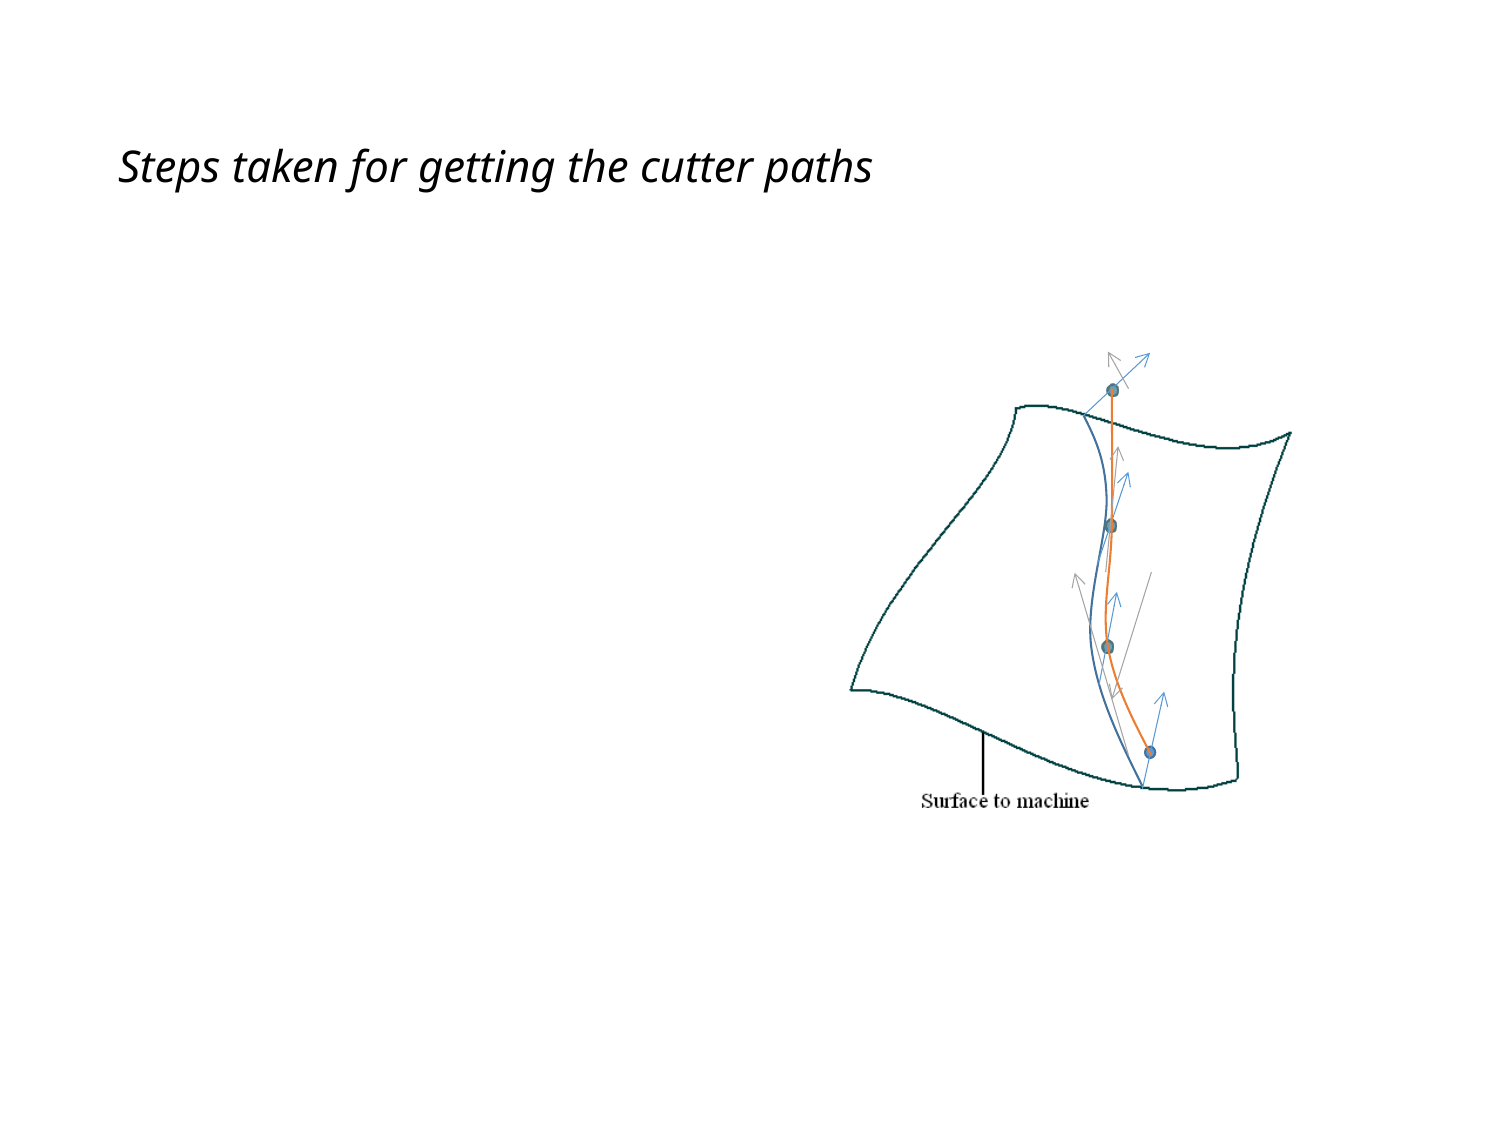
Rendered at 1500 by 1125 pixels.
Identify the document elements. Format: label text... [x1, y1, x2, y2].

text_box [1111, 699, 1152, 756]
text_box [1107, 351, 1112, 389]
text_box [1098, 591, 1117, 686]
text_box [1097, 471, 1129, 565]
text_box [1083, 352, 1151, 416]
title Steps taken for getting the cutter paths [103, 59, 1397, 278]
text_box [1074, 572, 1108, 647]
picture [820, 346, 1313, 875]
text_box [1111, 446, 1119, 528]
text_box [1142, 691, 1165, 789]
